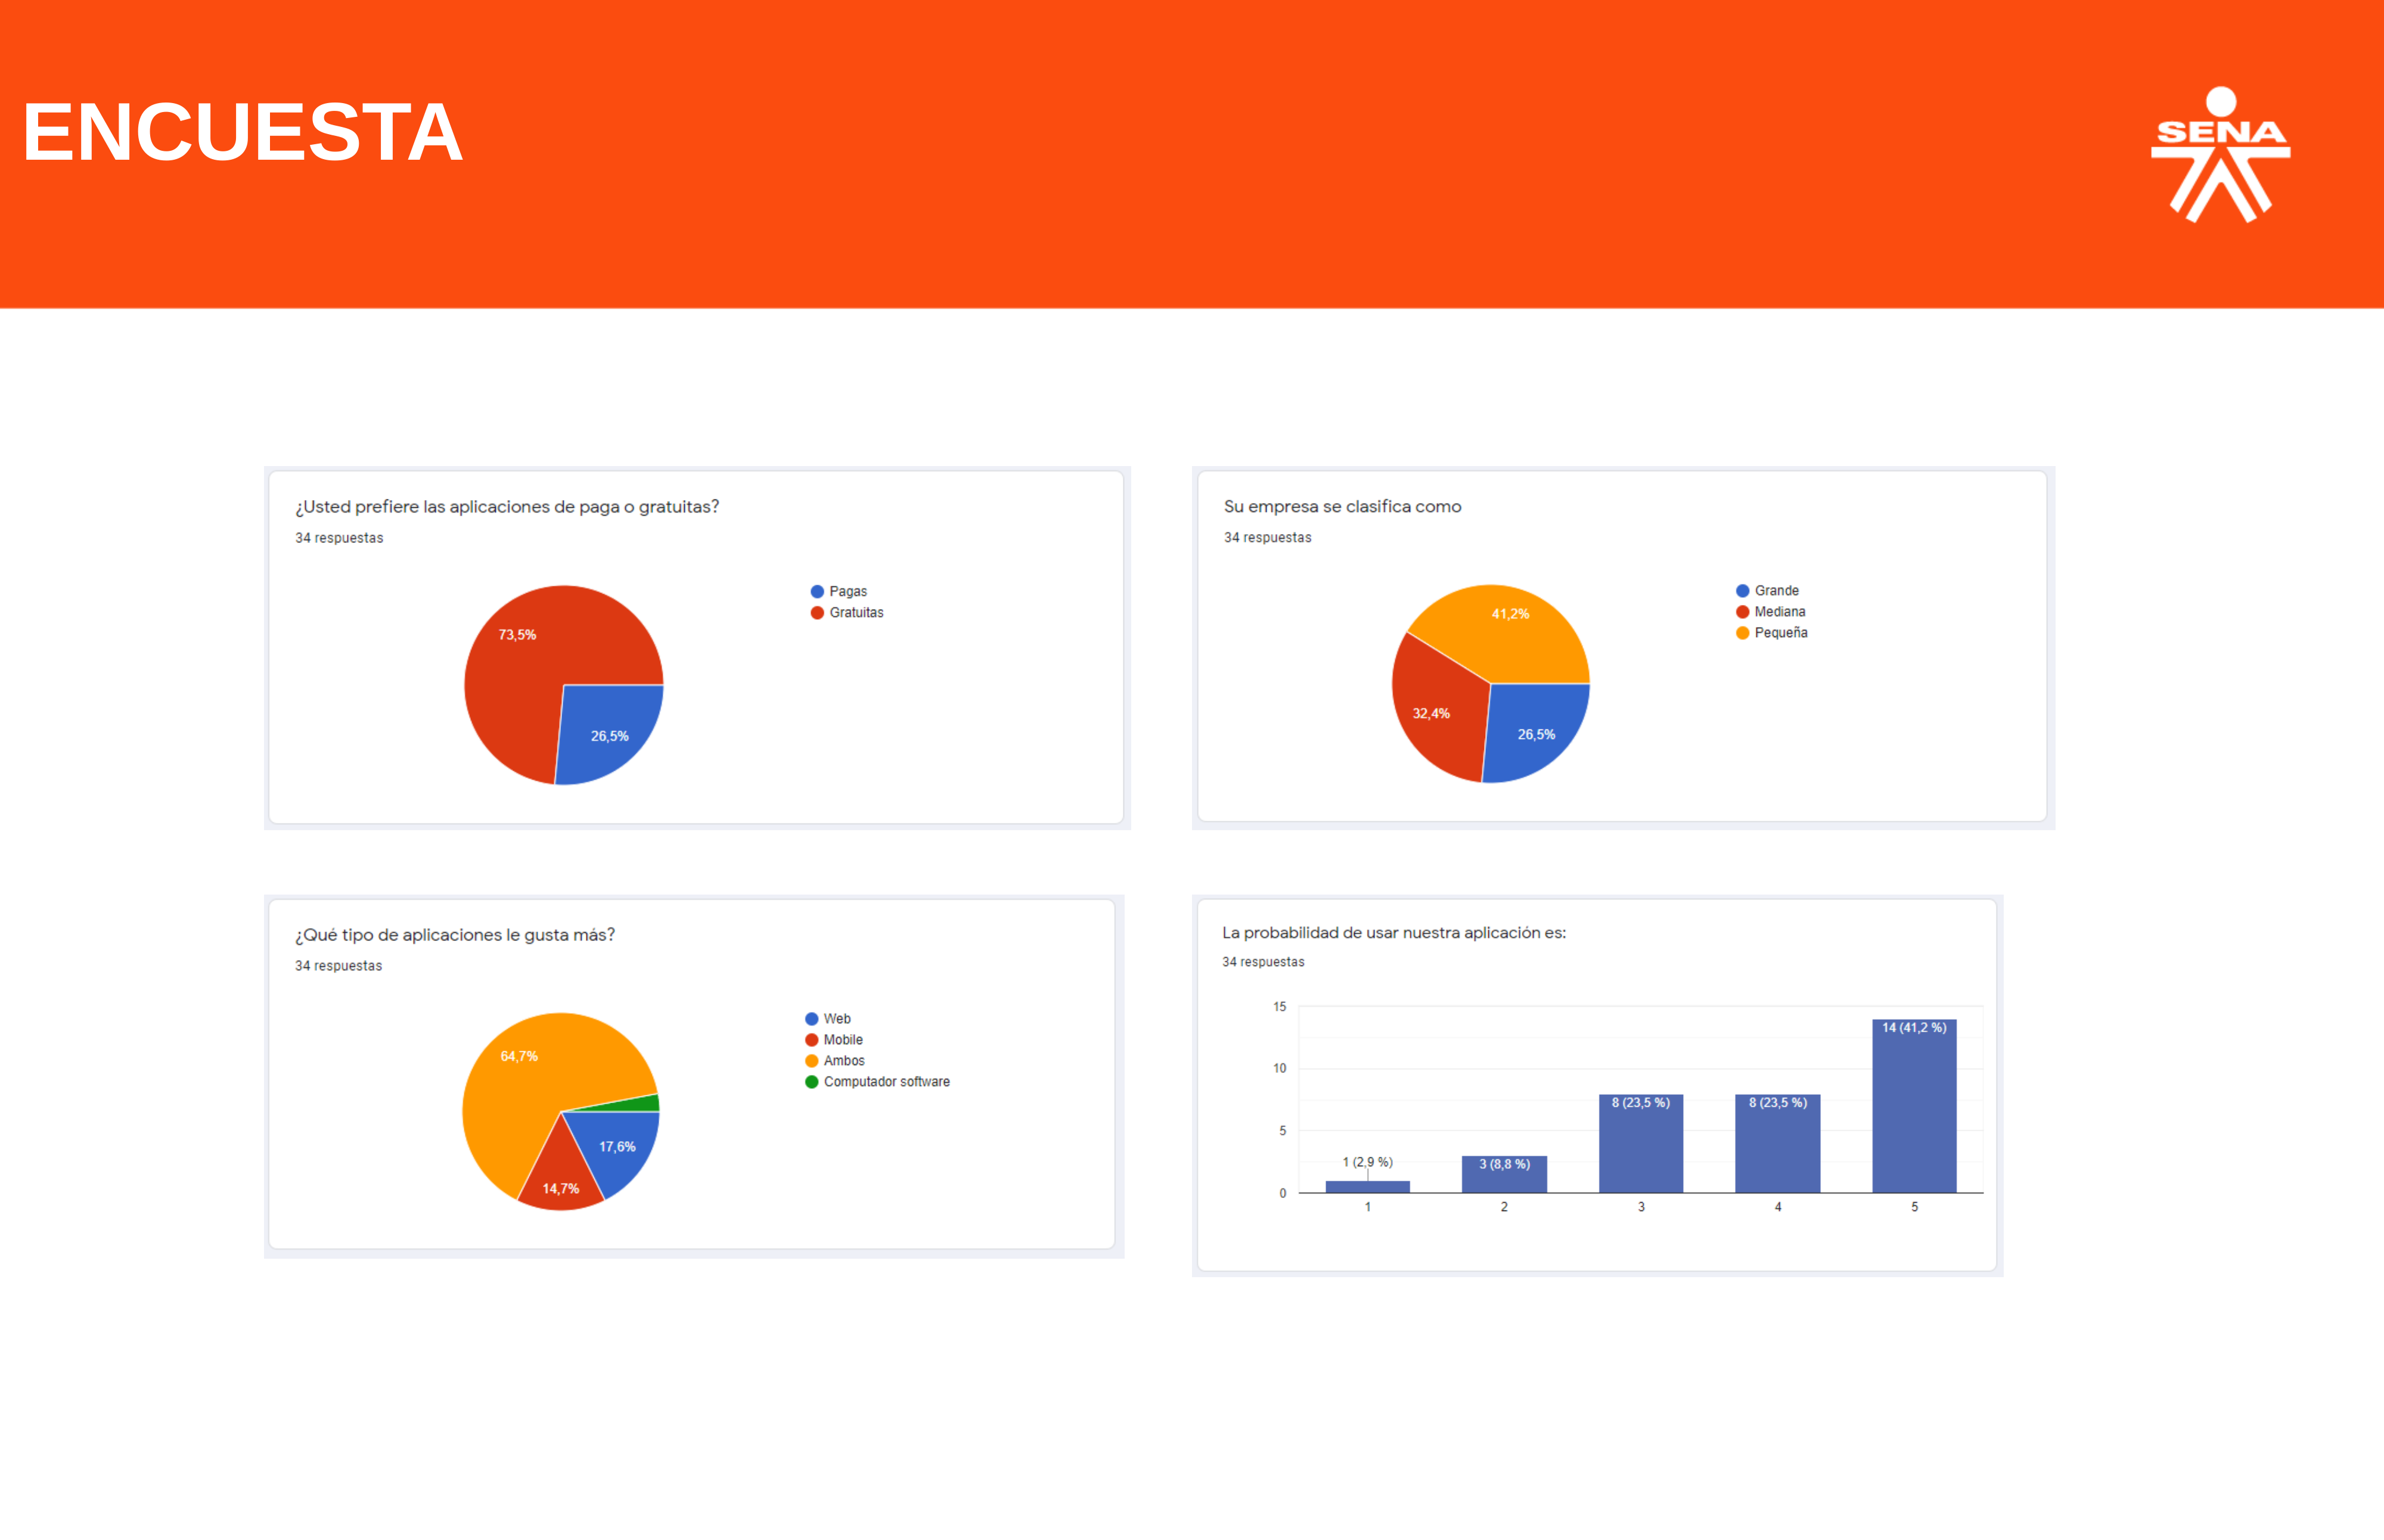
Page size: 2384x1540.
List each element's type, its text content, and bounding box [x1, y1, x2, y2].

text_box ENCUESTA [12, 73, 866, 181]
picture [0, 0, 2384, 1540]
